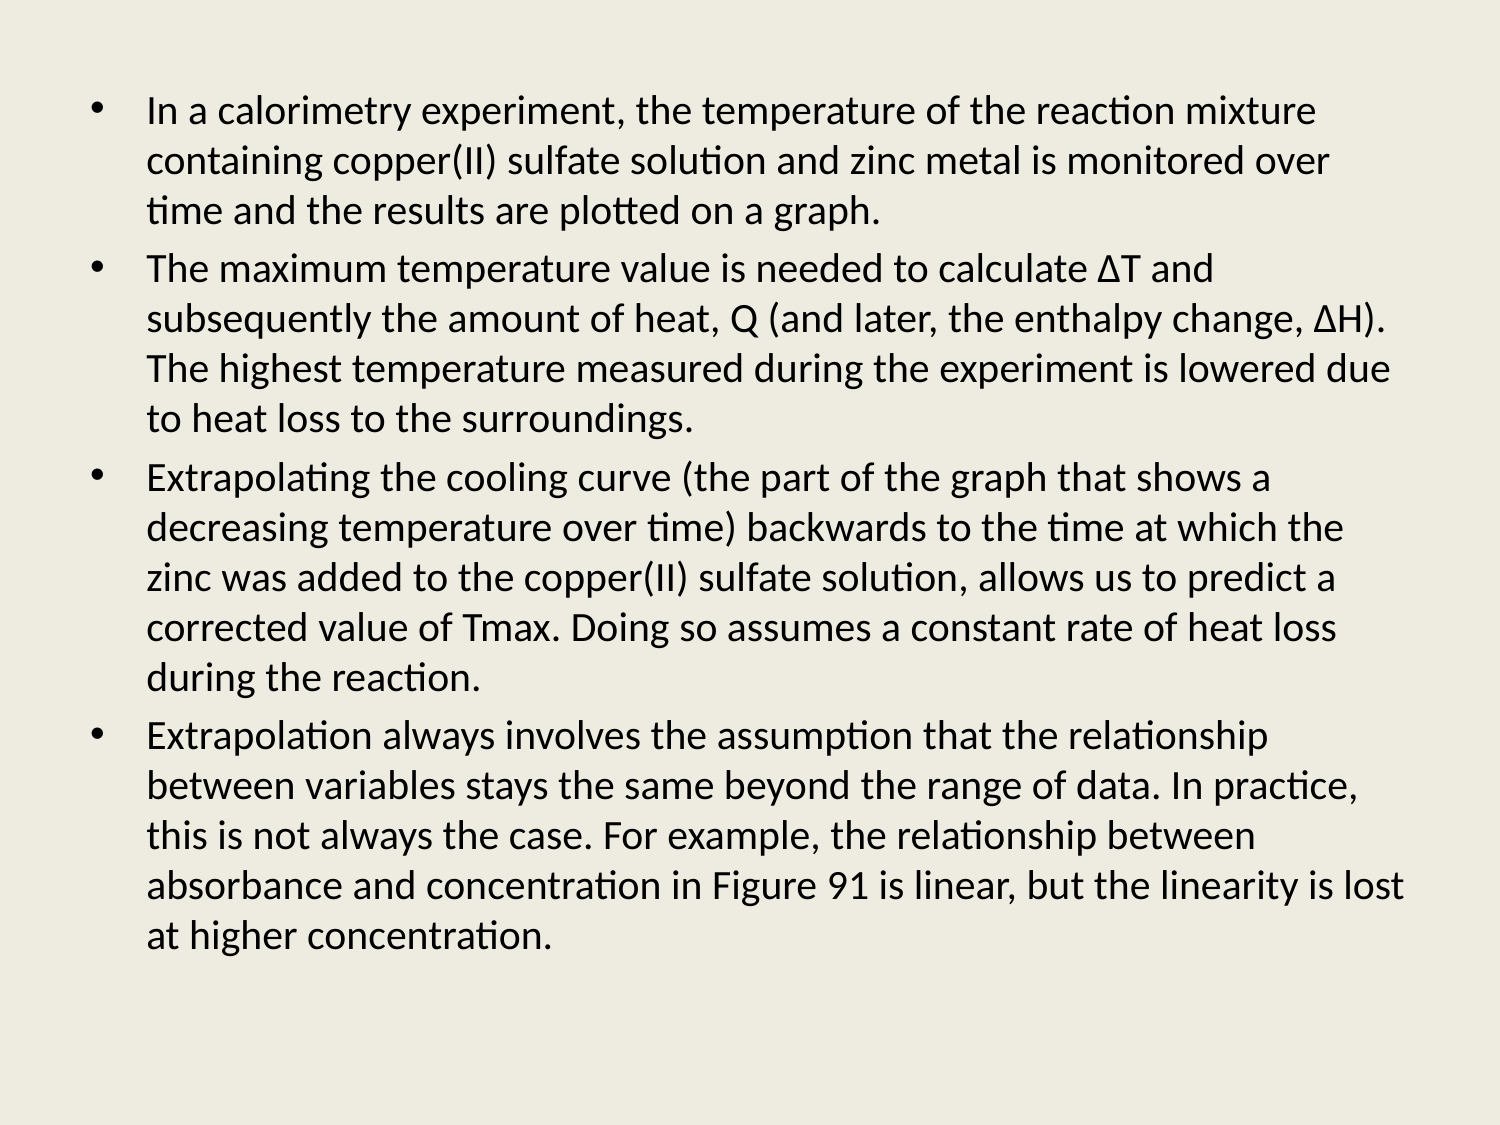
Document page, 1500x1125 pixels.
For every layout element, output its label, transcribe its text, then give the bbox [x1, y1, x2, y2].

list In a calorimetry experiment, the temperature of the reaction mixture containing copper(II) sulfate solution and zinc metal is monitored over time and the results are plotted on a graph. The maximum temperature value is needed to calculate ∆T and subsequently the amount of heat, Q (and later, the enthalpy change, ∆H). The highest temperature measured during the experiment is lowered due to heat loss to the surroundings. Extrapolating the cooling curve (the part of the graph that shows a decreasing temperature over time) backwards to the time at which the zinc was added to the copper(II) sulfate solution, allows us to predict a corrected value of Tmax. Doing so assumes a constant rate of heat loss during the reaction. Extrapolation always involves the assumption that the relationship between variables stays the same beyond the range of data. In practice, this is not always the case. For example, the relationship between absorbance and concentration in Figure 91 is linear, but the linearity is lost at higher concentration. [75, 75, 1425, 818]
